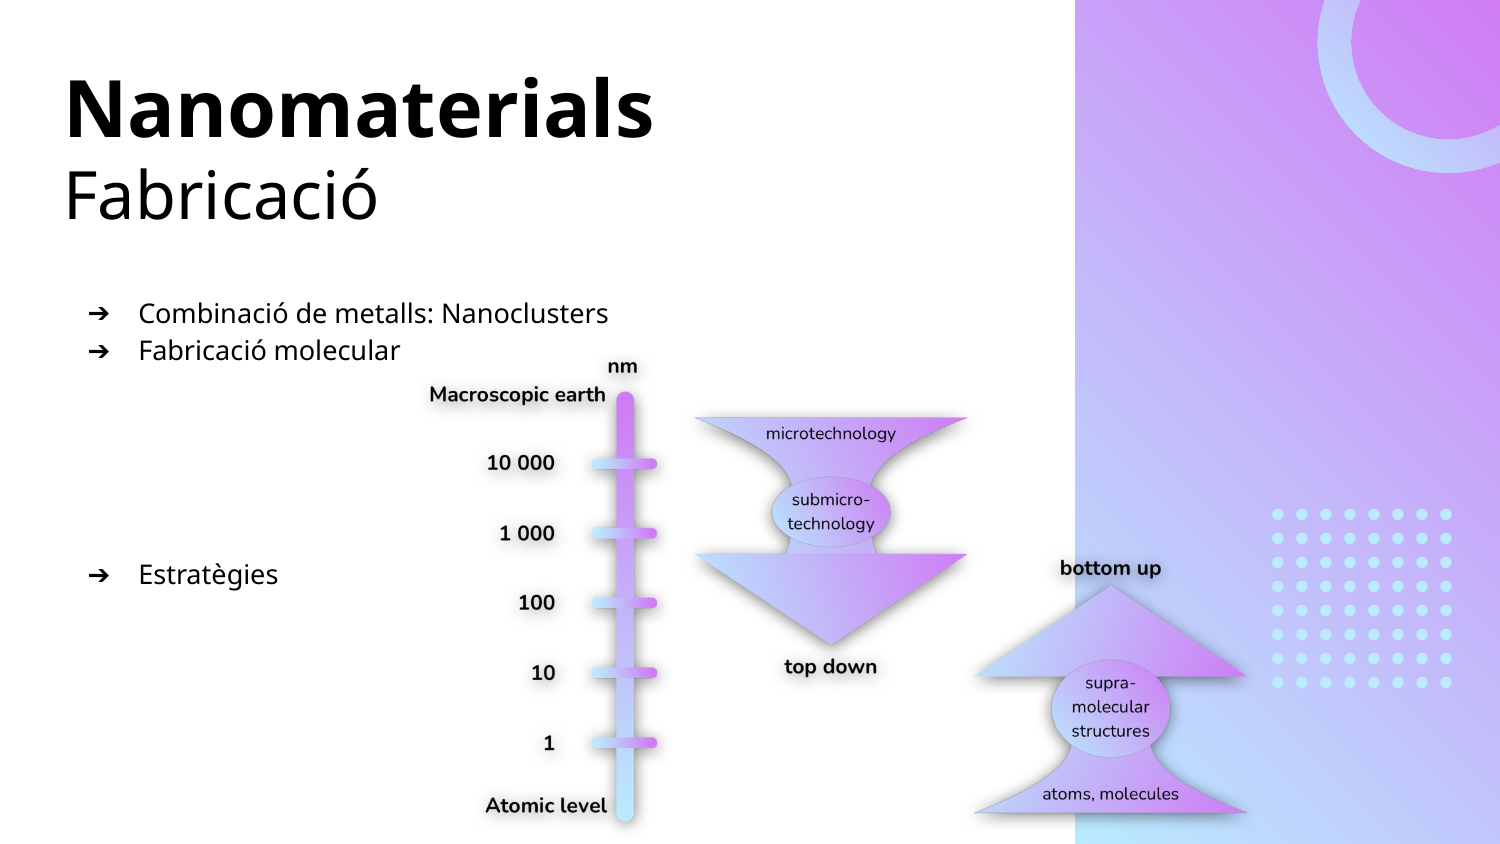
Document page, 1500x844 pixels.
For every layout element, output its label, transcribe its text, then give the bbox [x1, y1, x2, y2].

text_box [1440, 604, 1452, 617]
text_box [1392, 604, 1404, 617]
text_box [1440, 676, 1452, 689]
text_box [1272, 604, 1284, 617]
text_box [1416, 580, 1428, 593]
text_box [1296, 676, 1308, 689]
text_box [1440, 580, 1452, 593]
text_box [1416, 604, 1428, 617]
text_box [1392, 676, 1404, 689]
text_box [1296, 556, 1308, 569]
text_box [1344, 556, 1356, 569]
text_box [1320, 580, 1332, 593]
text_box [1075, 0, 1500, 844]
text_box [1344, 604, 1356, 617]
text_box [1368, 556, 1380, 569]
text_box [1320, 556, 1332, 569]
text_box [1368, 580, 1380, 593]
text_box [1416, 676, 1428, 689]
text_box [1344, 676, 1356, 689]
text_box [1440, 556, 1452, 569]
text_box [1392, 556, 1404, 569]
text_box [1296, 508, 1308, 521]
text_box [1392, 652, 1404, 665]
text_box [1272, 676, 1284, 689]
text_box [1320, 532, 1332, 545]
text_box [1440, 532, 1452, 545]
text_box [1368, 532, 1380, 545]
text_box [1320, 508, 1332, 521]
text_box [1296, 652, 1308, 665]
text_box [1416, 652, 1428, 665]
text_box [1344, 628, 1356, 641]
text_box [1440, 508, 1452, 521]
text_box [1416, 628, 1428, 641]
text_box [1392, 628, 1404, 641]
text_box [1416, 532, 1428, 545]
text_box [1392, 532, 1404, 545]
text_box [1272, 652, 1284, 665]
text_box [1296, 604, 1308, 617]
text_box [1368, 628, 1380, 641]
picture [429, 351, 1248, 822]
text_box [1392, 508, 1404, 521]
list Combinació de metalls: Nanoclusters Fabricació molecular Estratègies [48, 276, 1034, 761]
text_box [1392, 580, 1404, 593]
text_box [1272, 628, 1284, 641]
text_box [1320, 676, 1332, 689]
text_box [1368, 676, 1380, 689]
text_box [1368, 604, 1380, 617]
text_box [1416, 556, 1428, 569]
text_box [1344, 652, 1356, 665]
text_box [1440, 628, 1452, 641]
text_box [1344, 580, 1356, 593]
text_box [1368, 508, 1380, 521]
text_box [1272, 532, 1284, 545]
title Nanomaterials Fabricació [48, 63, 1034, 229]
text_box [1416, 508, 1428, 521]
text_box [1440, 652, 1452, 665]
text_box [1368, 652, 1380, 665]
text_box [1272, 508, 1284, 521]
text_box [1272, 580, 1284, 593]
text_box [1296, 628, 1308, 641]
text_box [1344, 508, 1356, 521]
text_box [1320, 628, 1332, 641]
text_box [1296, 532, 1308, 545]
text_box [1317, 0, 1500, 173]
text_box [1320, 604, 1332, 617]
text_box [1344, 532, 1356, 545]
text_box [1296, 580, 1308, 593]
text_box [1272, 556, 1284, 569]
text_box [1320, 652, 1332, 665]
